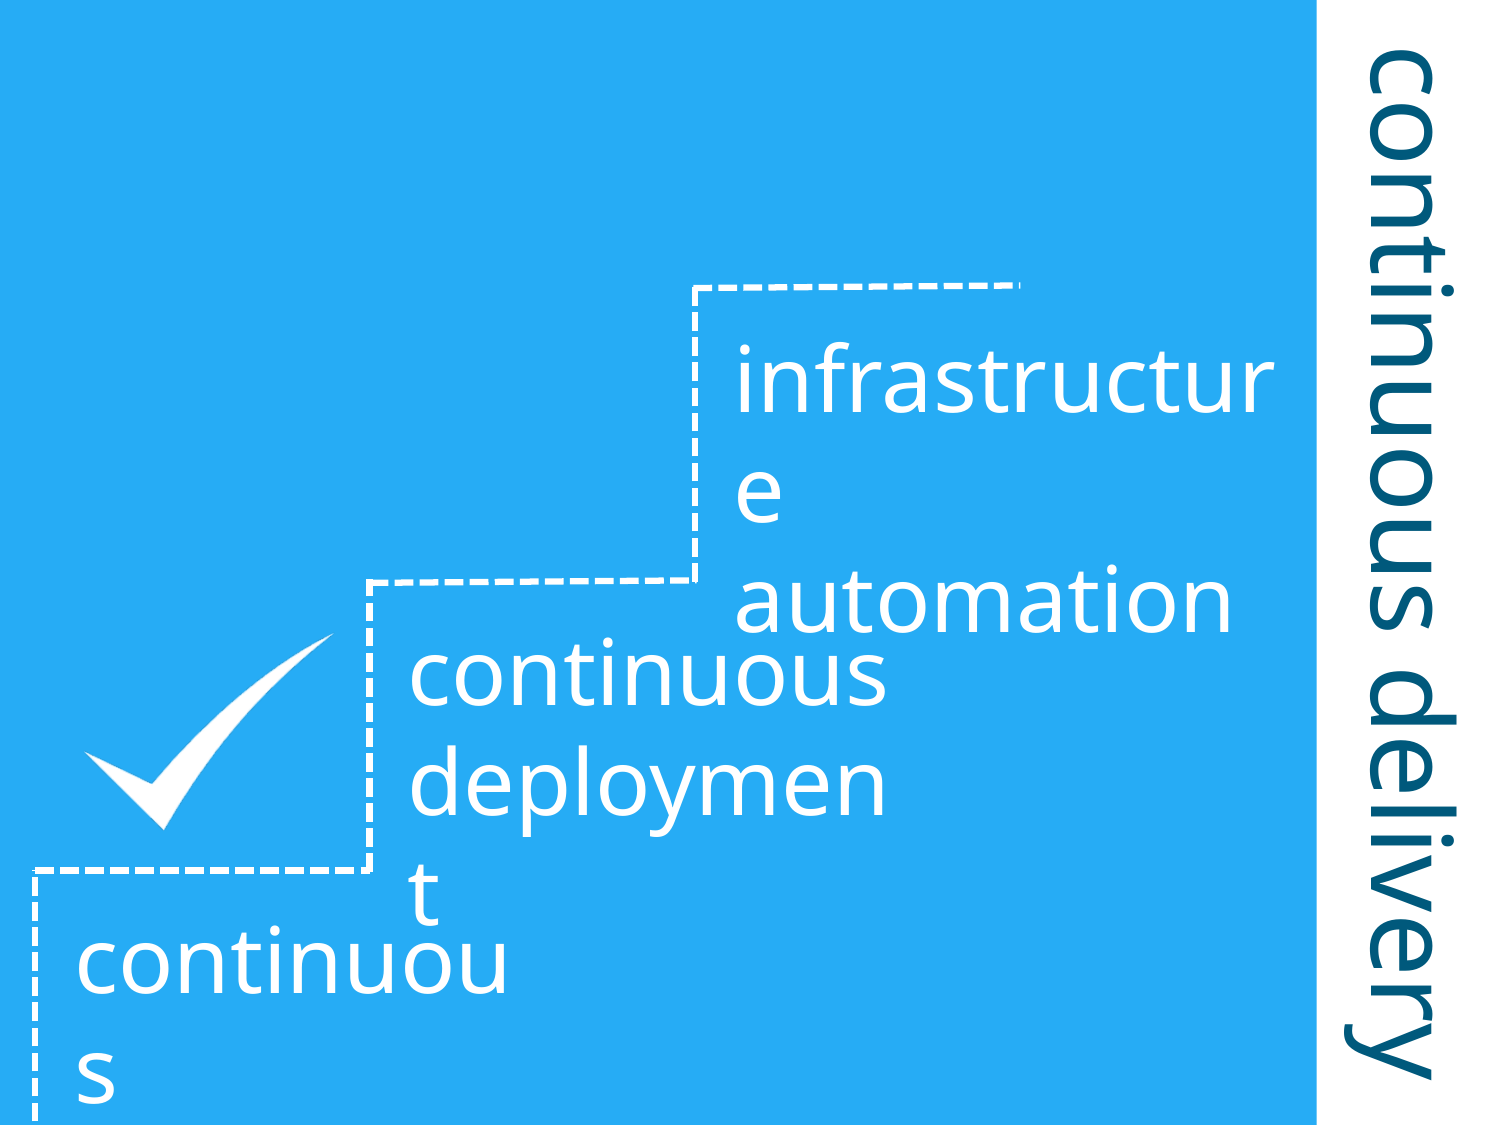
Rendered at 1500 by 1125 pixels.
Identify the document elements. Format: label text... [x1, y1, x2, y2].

picture [52, 586, 353, 864]
text_box continuous deployment [392, 606, 917, 952]
text_box infrastructure automation [719, 313, 1291, 658]
text_box continuous integration [59, 894, 558, 1125]
text_box continuous delivery [1341, 29, 1492, 1096]
text_box [0, 0, 1318, 1125]
